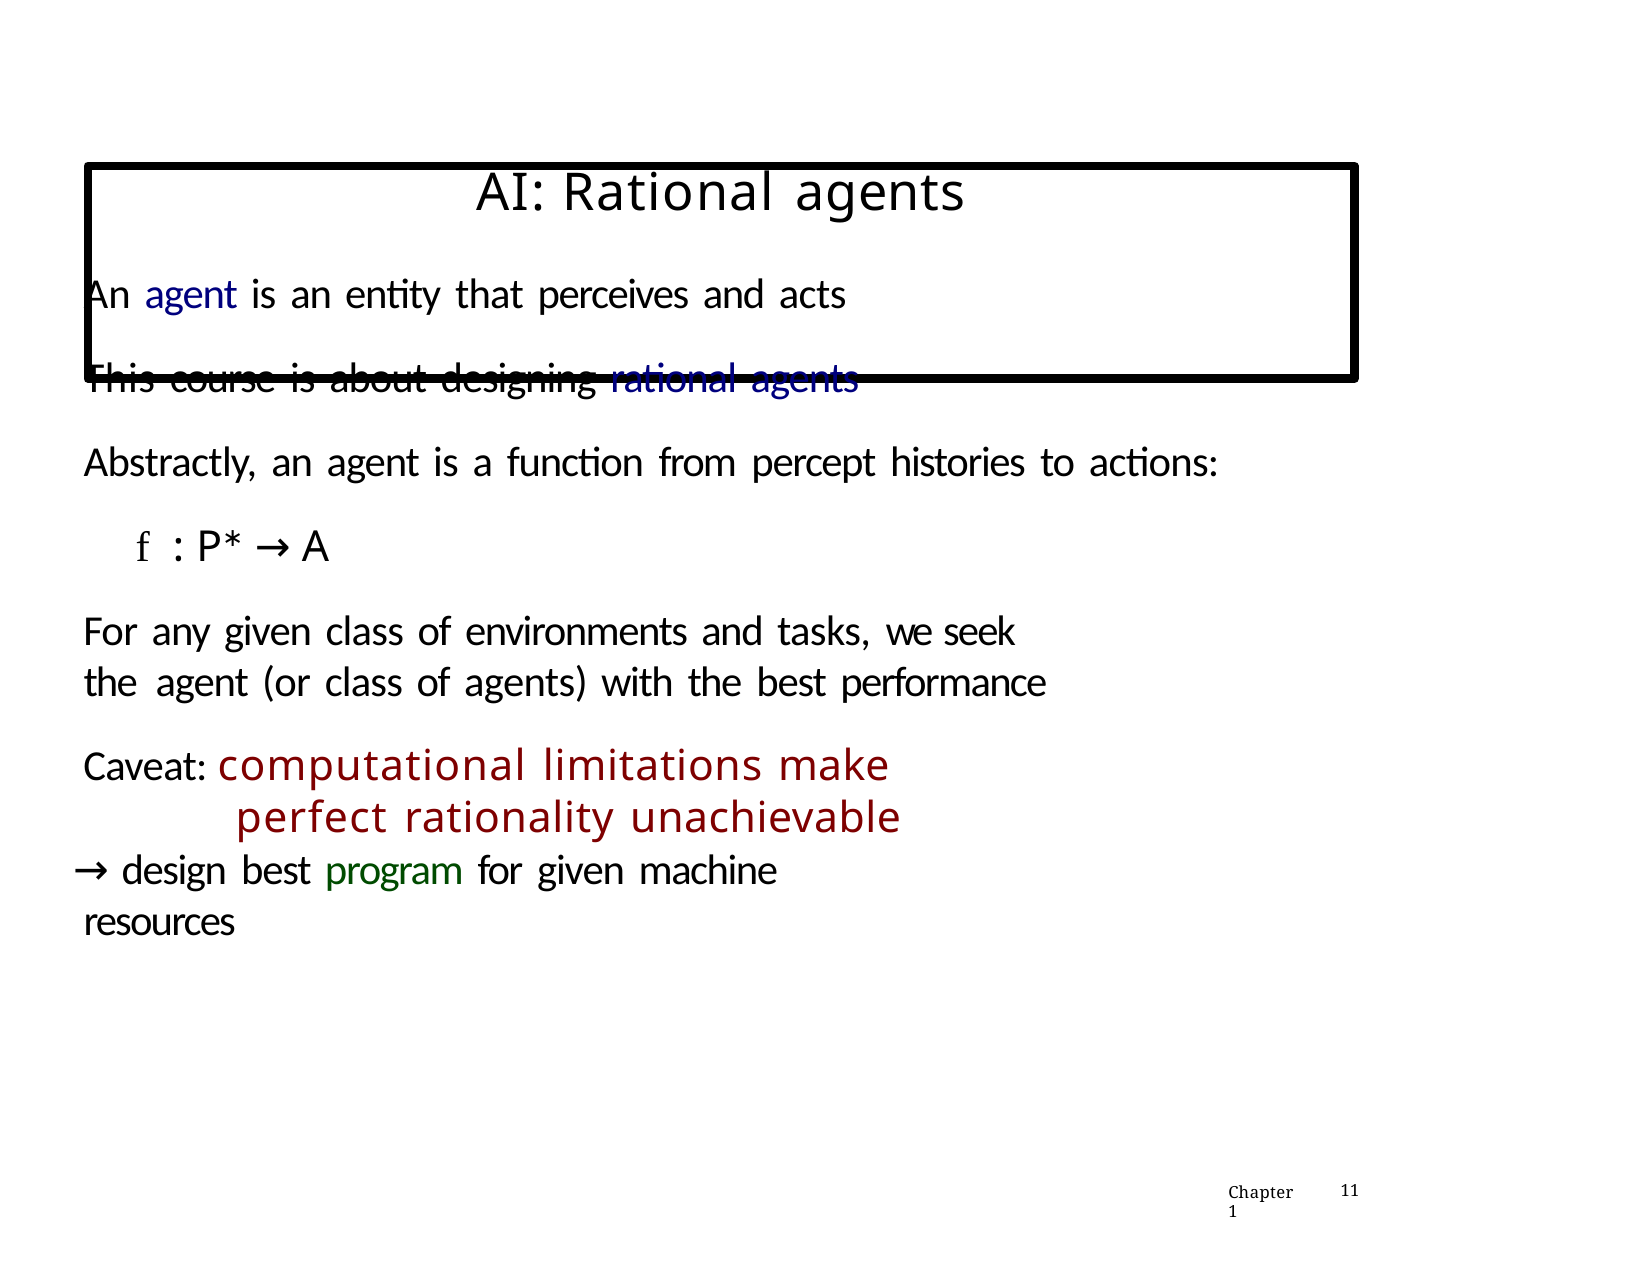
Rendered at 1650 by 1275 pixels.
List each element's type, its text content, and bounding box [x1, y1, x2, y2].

slide_number 11 [1334, 1183, 1367, 1275]
title AI: Rational agents [87, 165, 1355, 379]
footer Chapter 1 [1226, 1183, 1308, 1275]
text_box An agent is an entity that perceives and acts This course is about designing rational agents Abstractly, an agent is a function from percept histories to actions: f : P∗ → A For any given class of environments and tasks, we seek the agent (or class of agents) with the best performance Caveat: computational limitations make perfect rationality unachievable → design best program for given machine resources [73, 263, 1228, 944]
